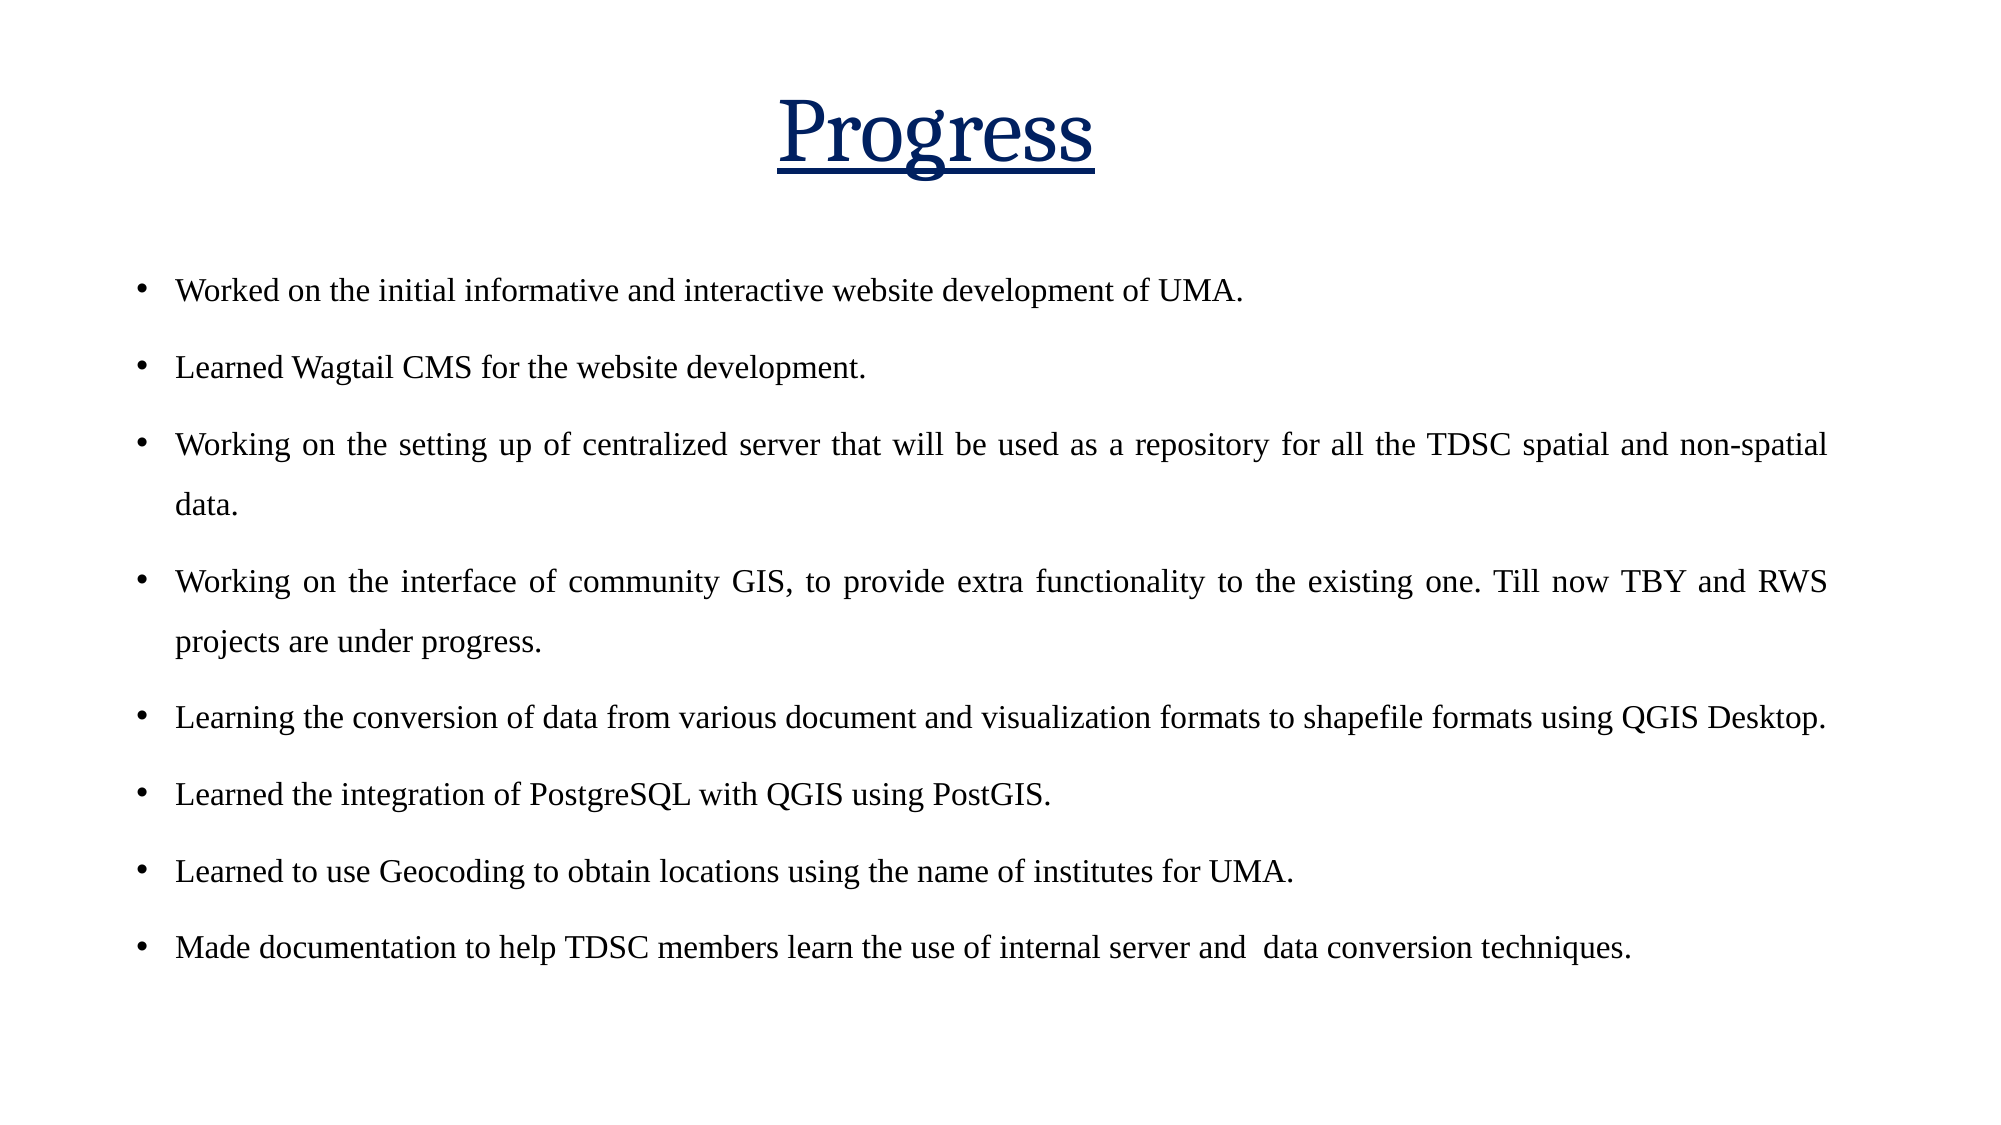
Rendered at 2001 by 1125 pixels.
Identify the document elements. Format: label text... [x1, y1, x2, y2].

title Progress [73, 23, 1799, 241]
list Worked on the initial informative and interactive website development of UMA. Learned Wagtail CMS for the website development. Working on the setting up of centralized server that will be used as a repository for all the TDSC spatial and non-spatial data. Working on the interface of community GIS, to provide extra functionality to the existing one. Till now TBY and RWS projects are under progress. Learning the conversion of data from various document and visualization formats to shapefile formats using QGIS Desktop. Learned the integration of PostgreSQL with QGIS using PostGIS. Learned to use Geocoding to obtain locations using the name of institutes for UMA. Made documentation to help TDSC members learn the use of internal server and data conversion techniques. [121, 240, 1847, 1005]
